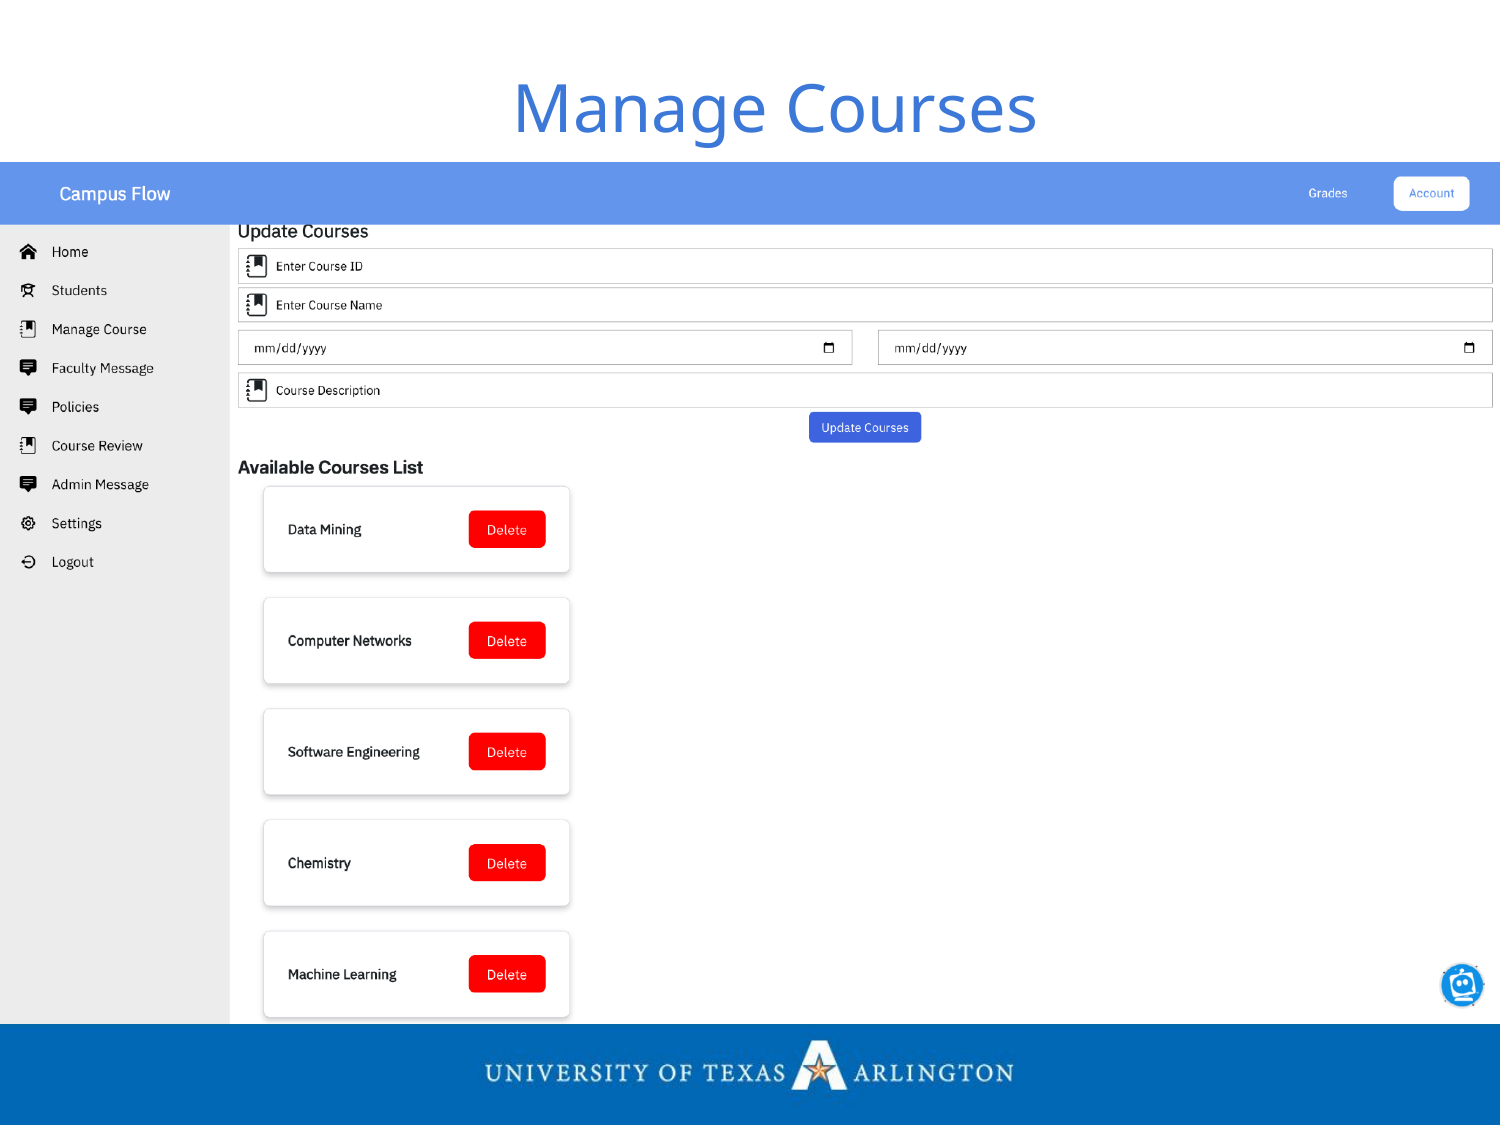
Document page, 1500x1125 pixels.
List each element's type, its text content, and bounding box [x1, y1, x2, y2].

picture [0, 0, 1500, 1125]
text_box Manage Courses [463, 50, 1099, 145]
